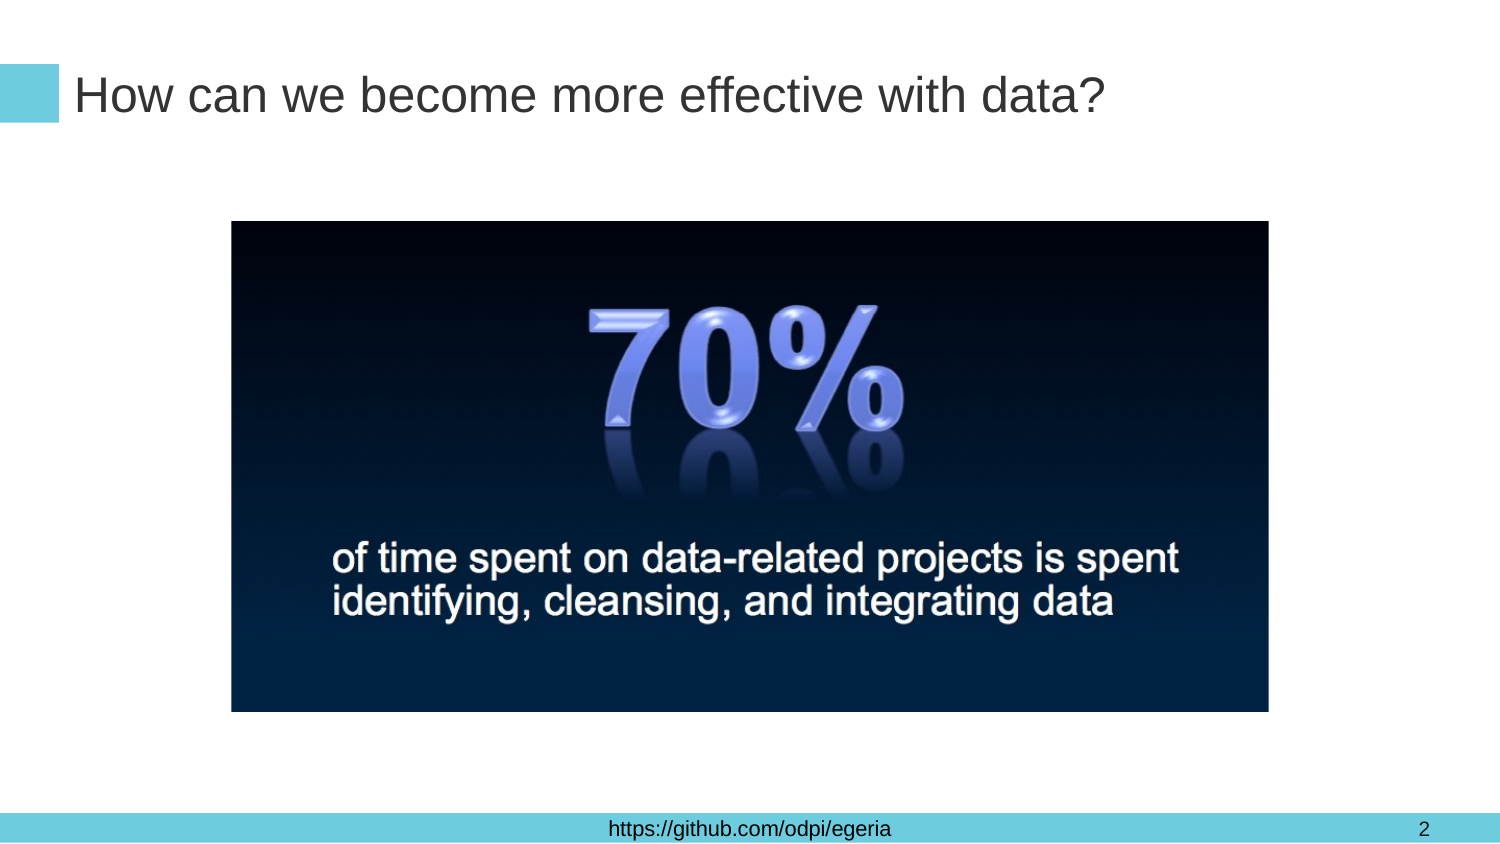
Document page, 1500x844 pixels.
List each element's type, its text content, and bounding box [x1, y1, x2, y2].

picture [231, 221, 1269, 713]
title How can we become more effective with data? [58, 47, 1449, 141]
slide_number 2 [1403, 813, 1494, 843]
